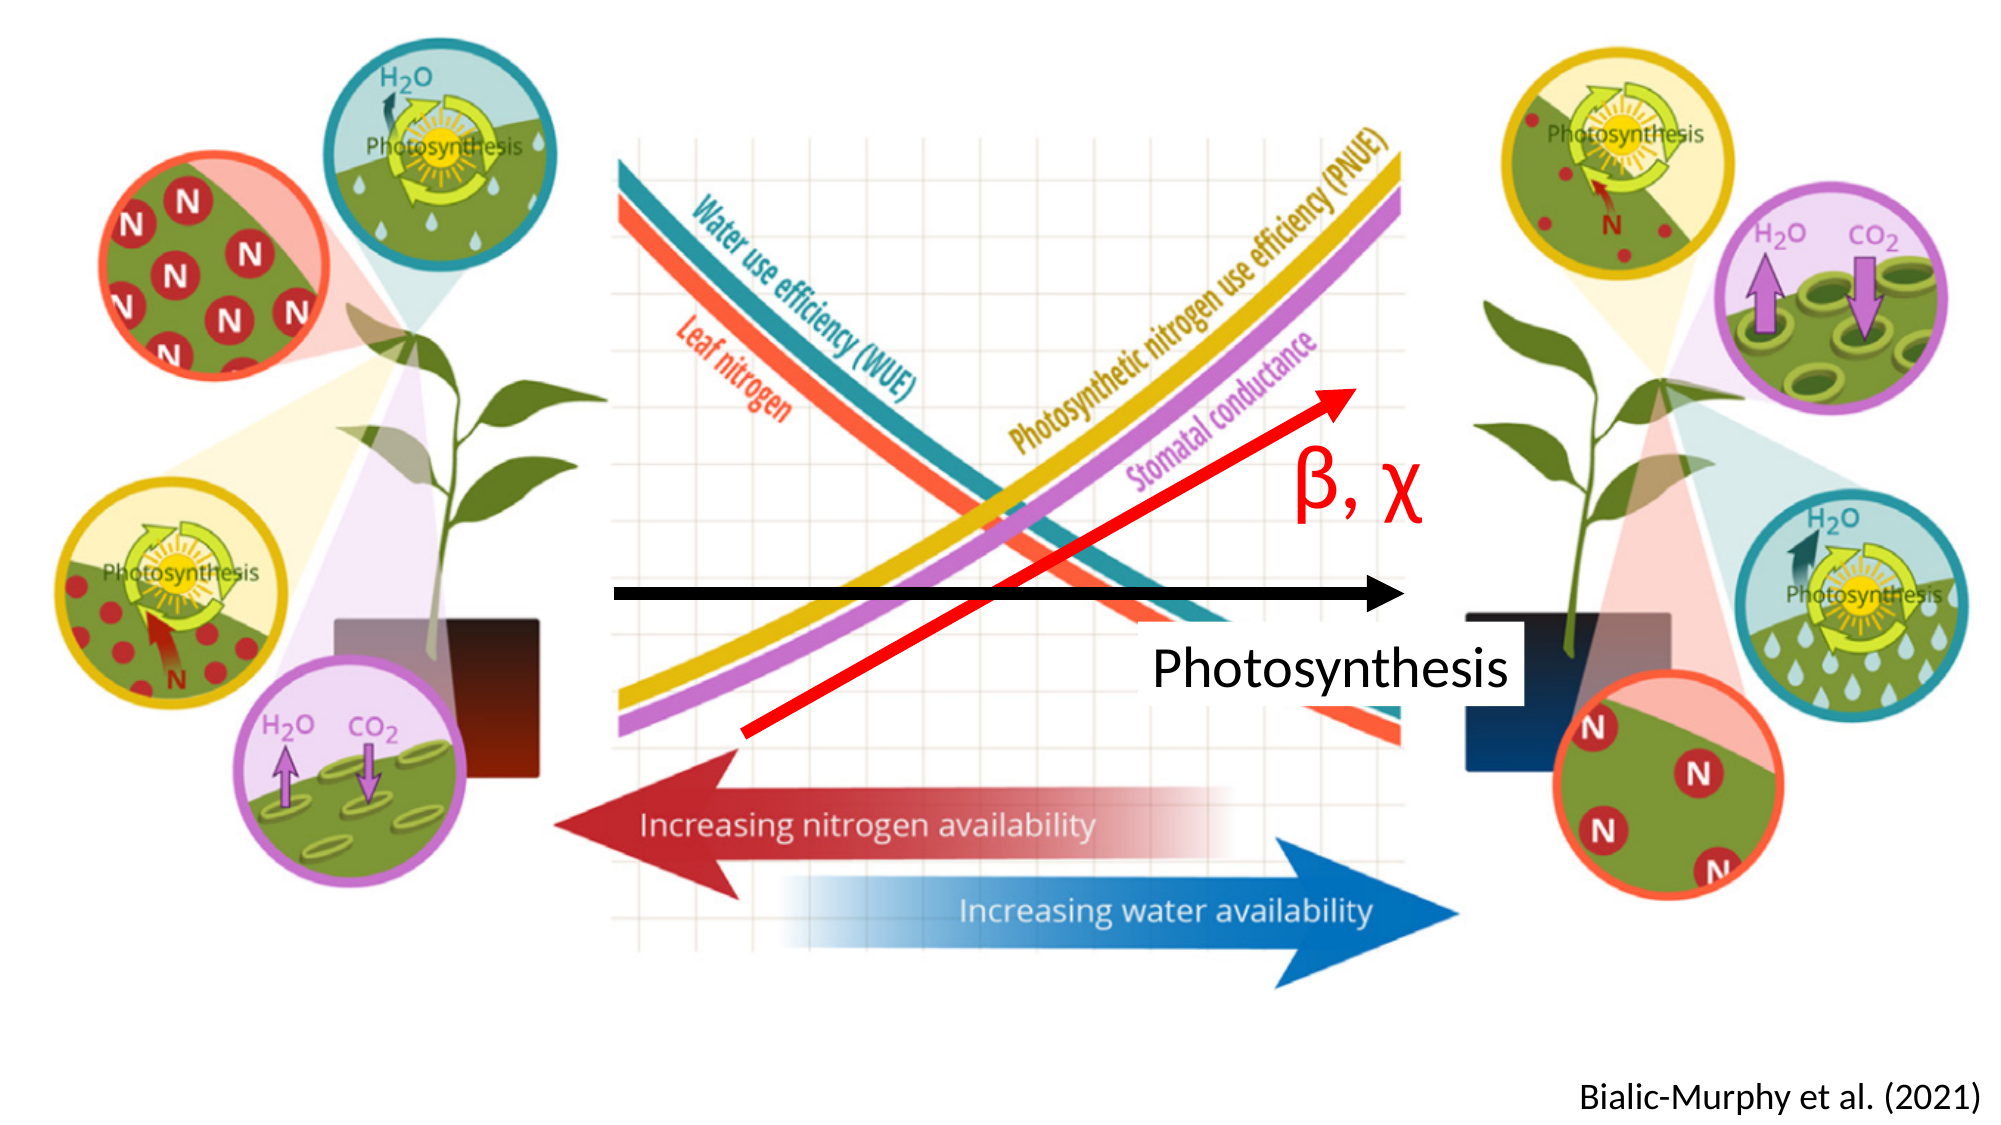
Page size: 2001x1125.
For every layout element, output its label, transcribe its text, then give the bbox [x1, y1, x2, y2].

picture [0, 0, 2000, 1000]
text_box Bialic-Murphy et al. (2021) [1564, 1064, 1998, 1125]
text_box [743, 594, 1357, 735]
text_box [743, 388, 1357, 593]
